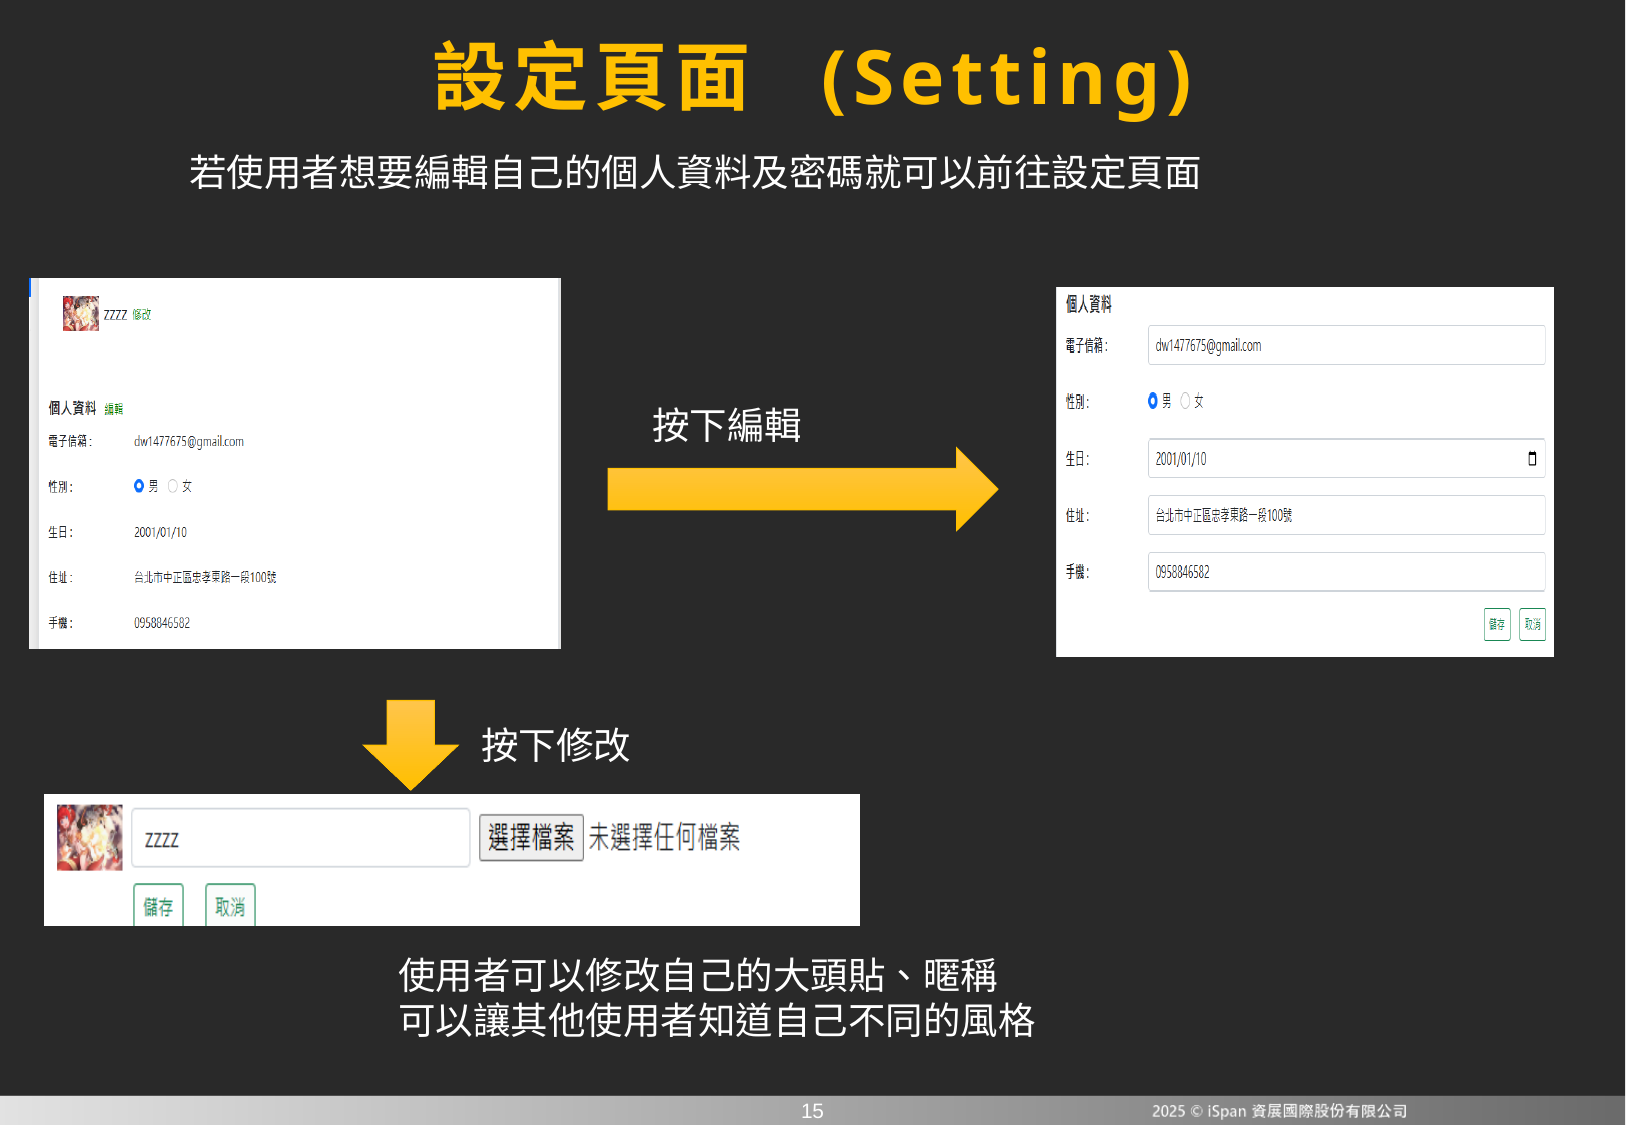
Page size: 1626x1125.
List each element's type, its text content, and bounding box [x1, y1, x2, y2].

text_box [607, 446, 999, 532]
text_box 按下修改 [466, 714, 744, 775]
picture [0, 0, 1626, 1125]
title 設定頁面 (Setting) [103, 12, 1522, 138]
text_box 若使用者想要編輯自己的個人資料及密碼就可以前往設定頁面 [174, 141, 1439, 202]
text_box 使用者可以修改自己的大頭貼、暱稱 可以讓其他使用者知道自己不同的風格 [383, 944, 1105, 1050]
text_box [362, 699, 460, 791]
text_box 按下編輯 [637, 394, 916, 455]
